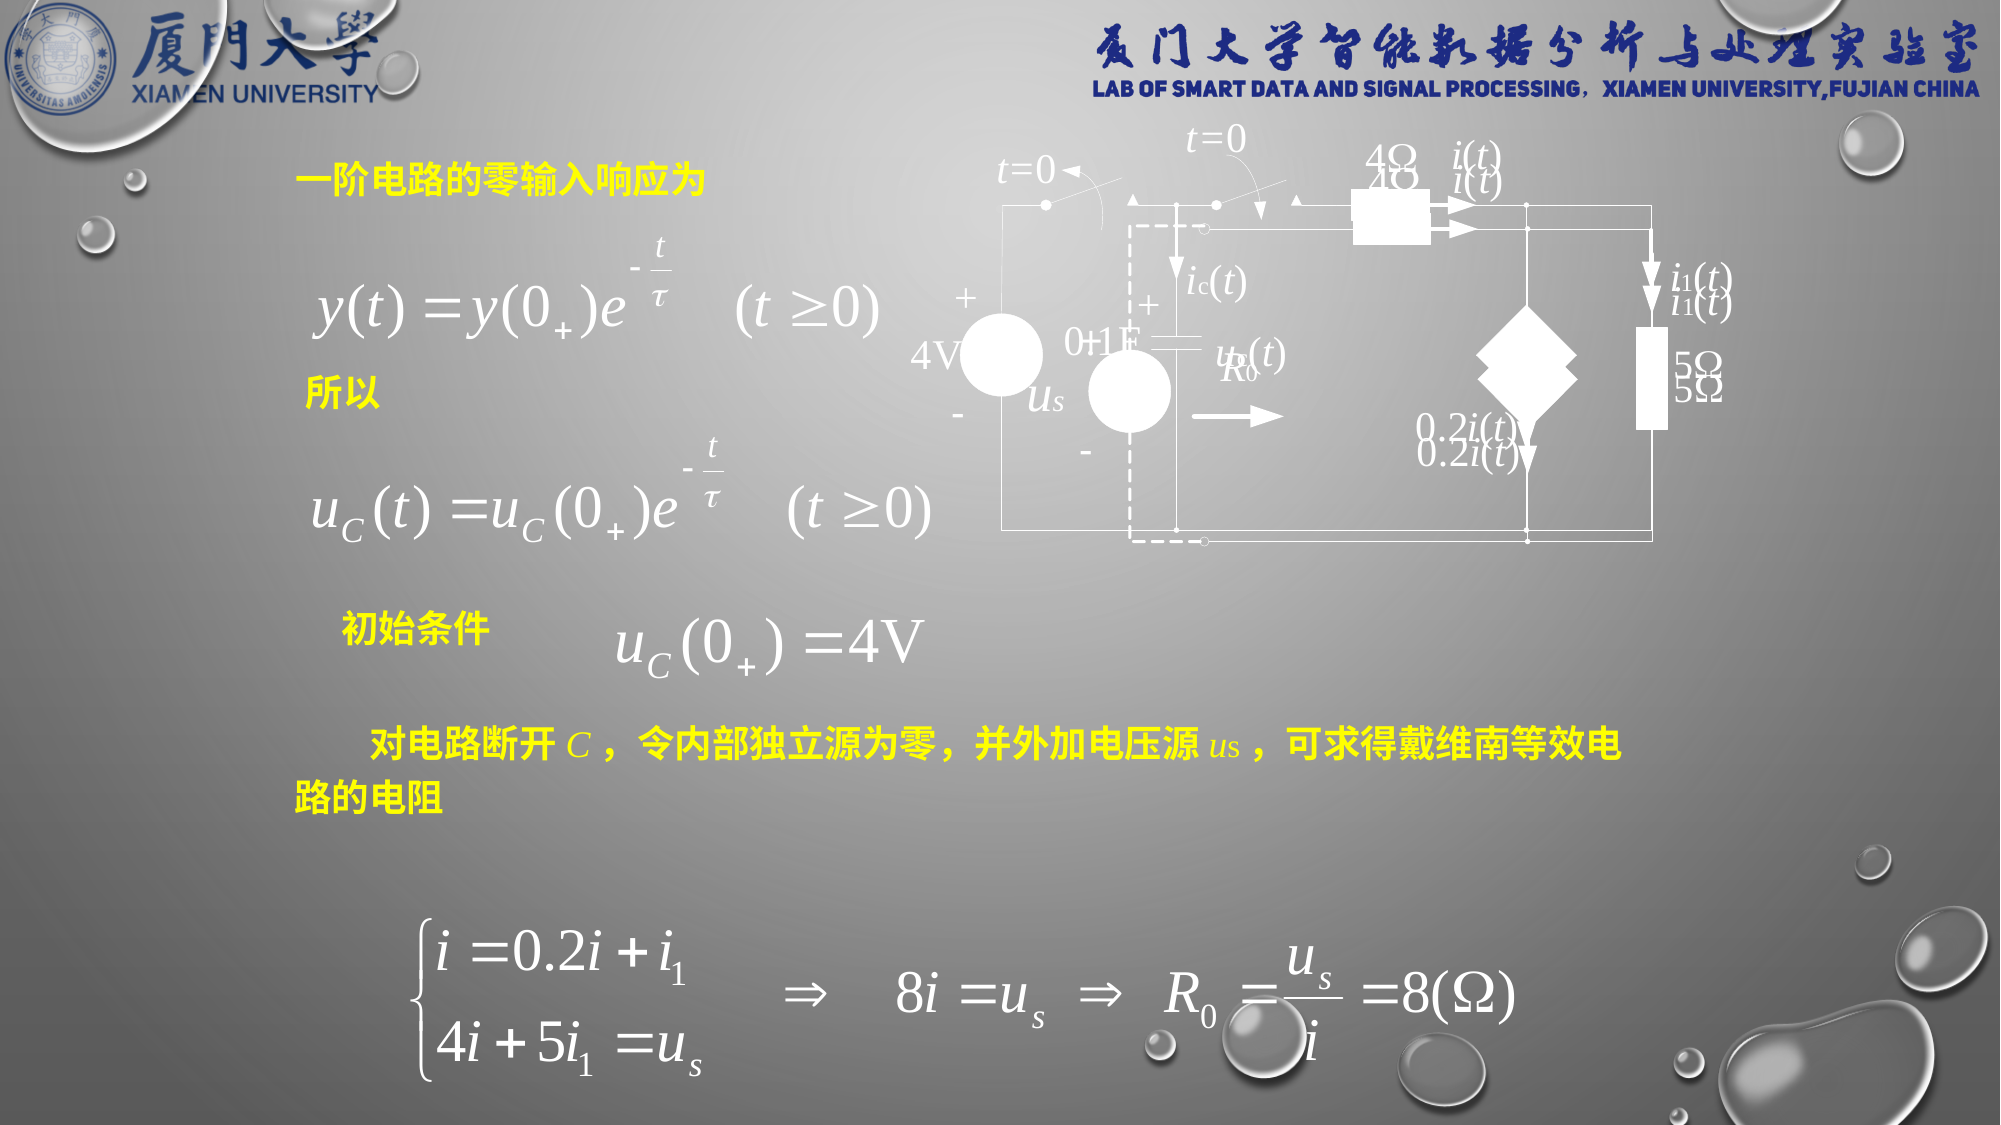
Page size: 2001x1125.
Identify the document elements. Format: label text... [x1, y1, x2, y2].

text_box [899, 113, 1751, 545]
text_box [775, 916, 1523, 1071]
picture [0, 0, 2000, 1125]
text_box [397, 904, 715, 1093]
text_box 所以 [291, 361, 658, 422]
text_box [302, 420, 903, 554]
text_box 对电路断开C，令内部独立源为零，并外加电压源us，可求得戴维南等效电路的电阻 [279, 704, 1662, 827]
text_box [302, 219, 889, 349]
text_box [606, 597, 933, 691]
text_box 初始条件 [326, 597, 605, 658]
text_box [987, 136, 1751, 569]
text_box 一阶电路的零输入响应为 [280, 148, 723, 209]
